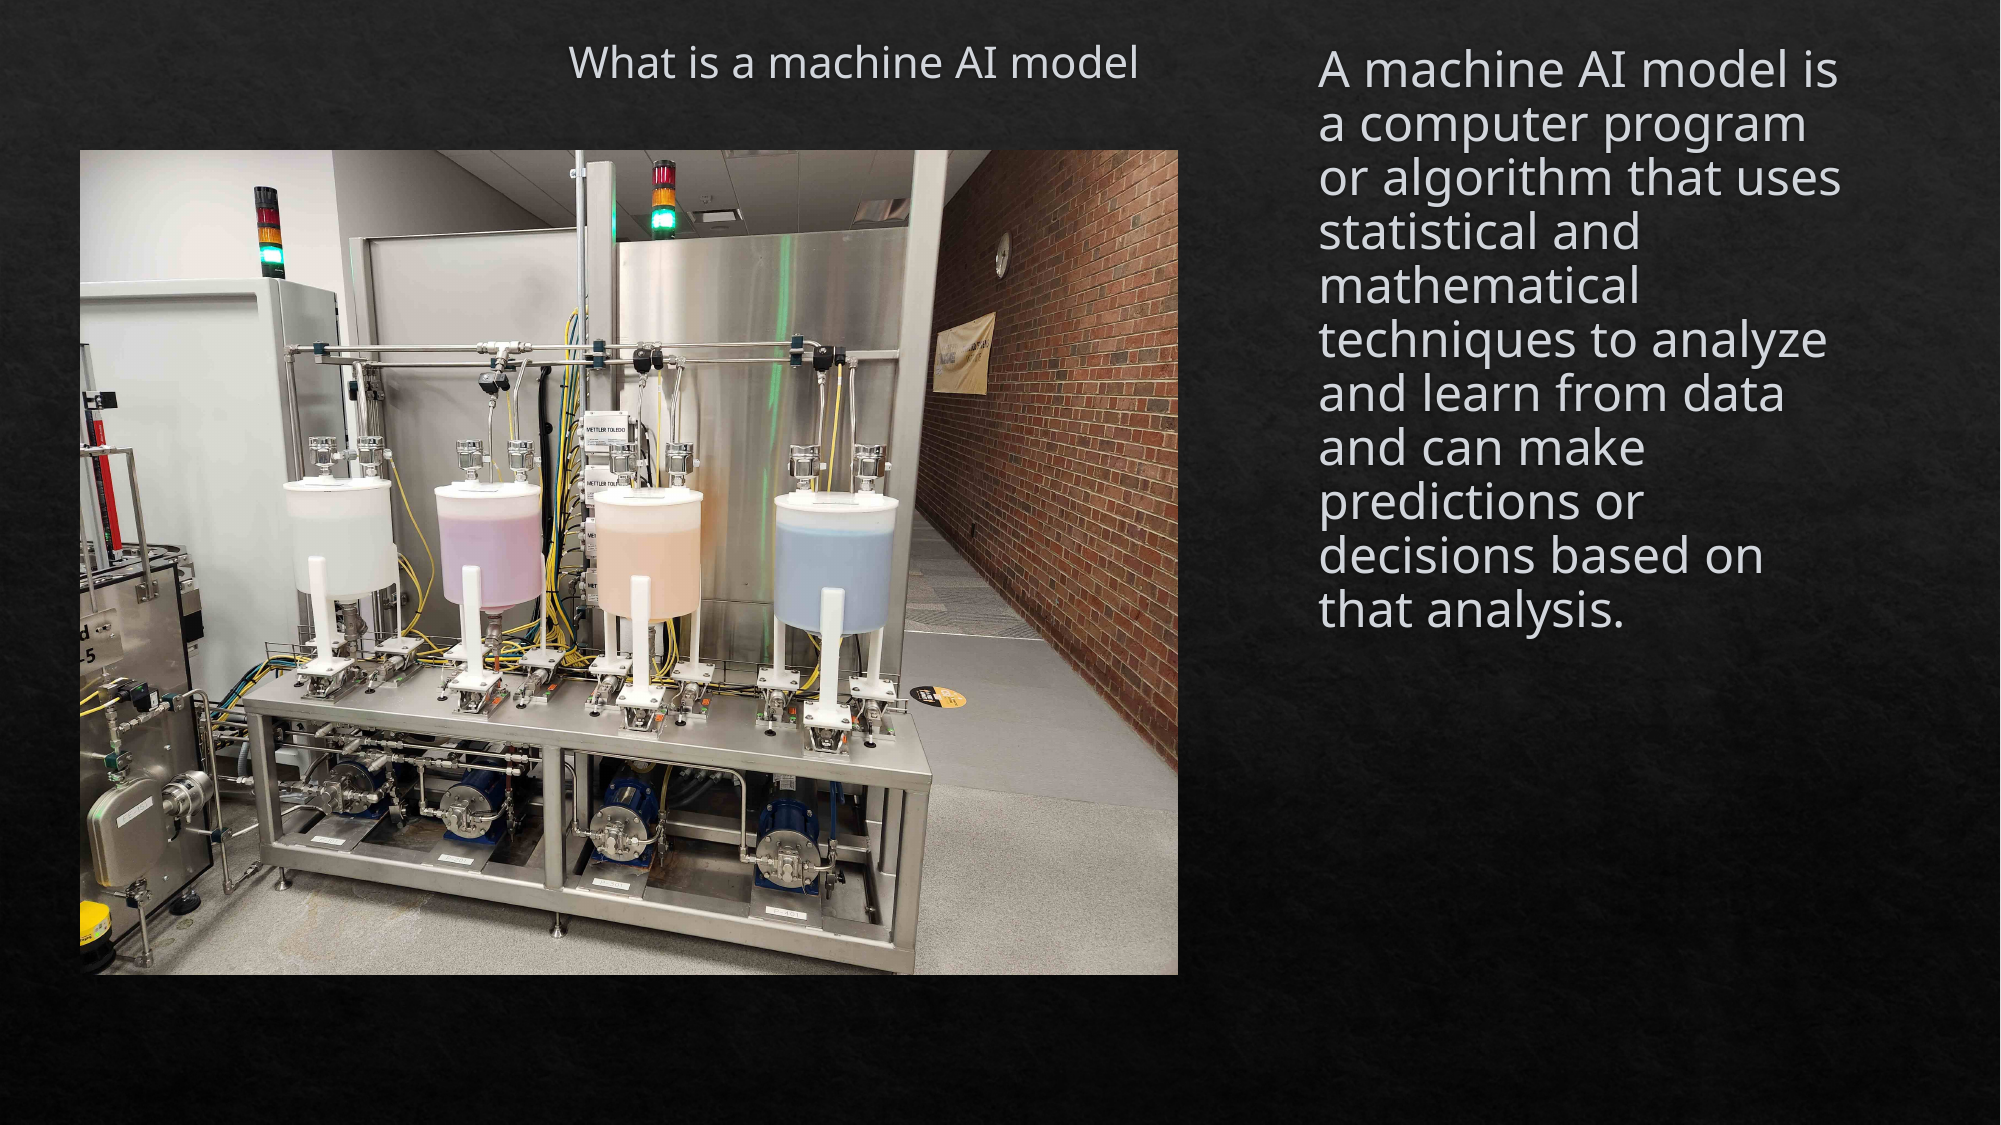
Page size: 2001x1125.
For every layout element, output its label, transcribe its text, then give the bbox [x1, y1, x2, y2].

subtitle What is a machine AI model [80, 22, 1629, 195]
text_box [0, 0, 2000, 1125]
title A machine AI model is a computer program or algorithm that uses statistical and mathematical techniques to analyze and learn from data and can make predictions or decisions based on that analysis. [1303, 137, 1859, 646]
picture [79, 150, 1179, 975]
